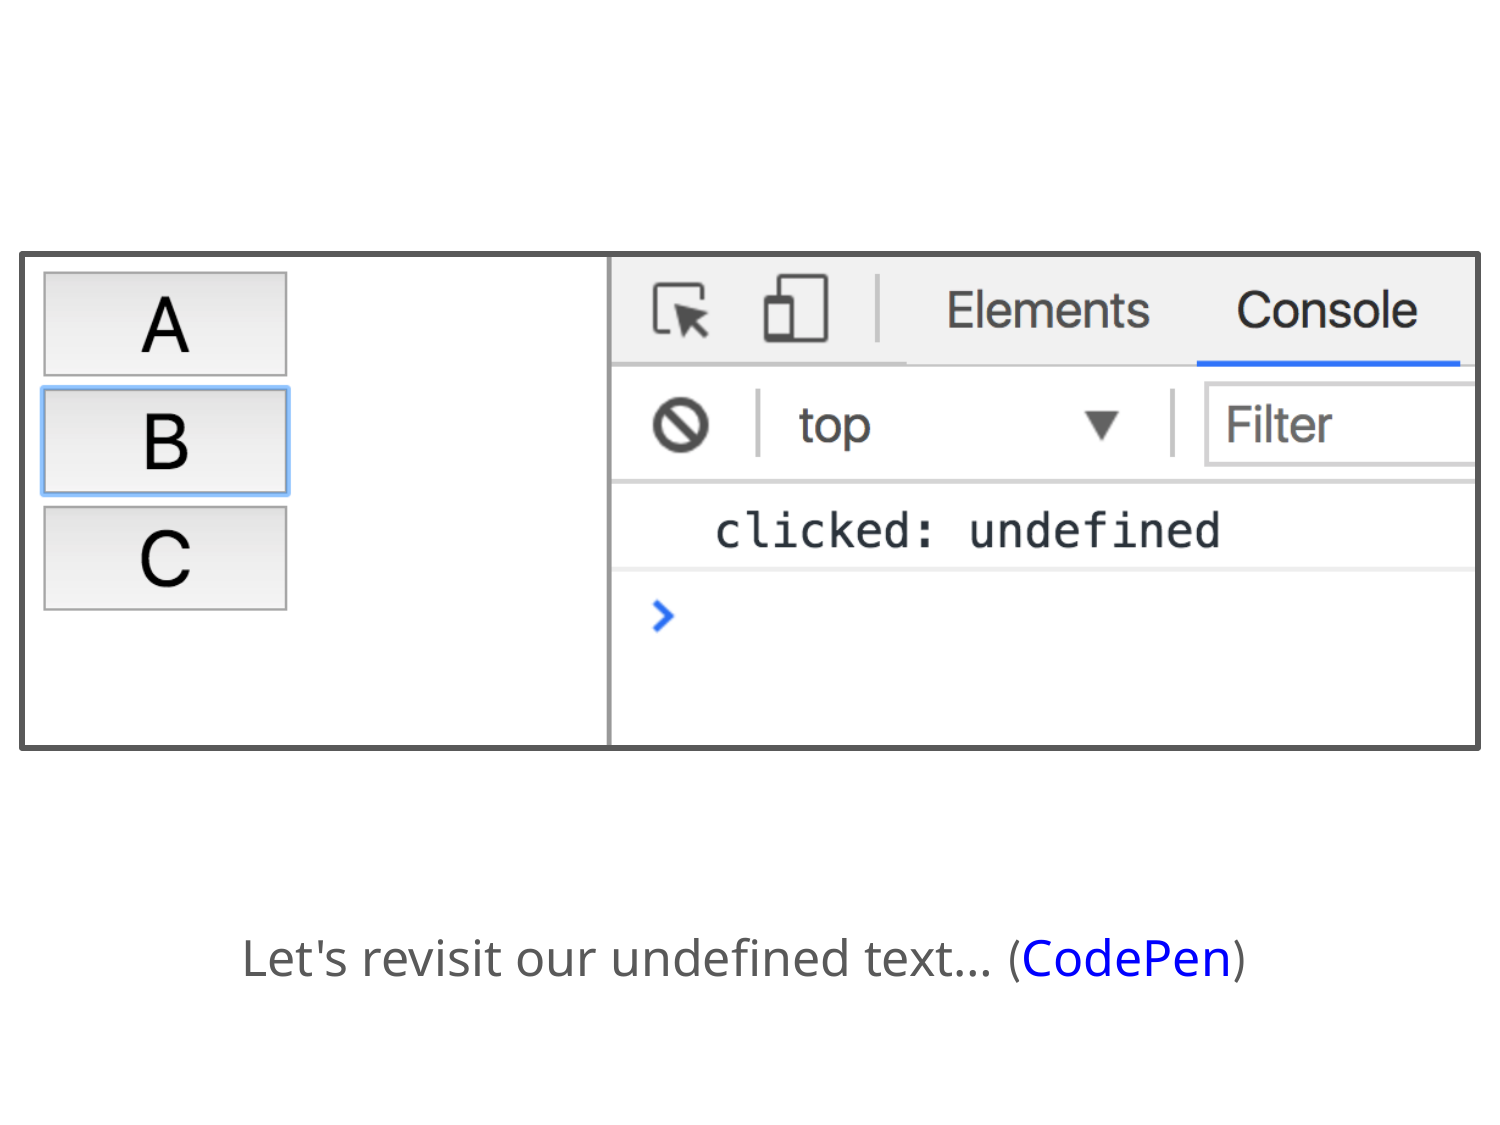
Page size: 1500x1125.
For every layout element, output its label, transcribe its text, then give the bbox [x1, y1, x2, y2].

text_box Let's revisit our undefined text… (CodePen) [226, 901, 1332, 1095]
picture [24, 257, 1476, 745]
